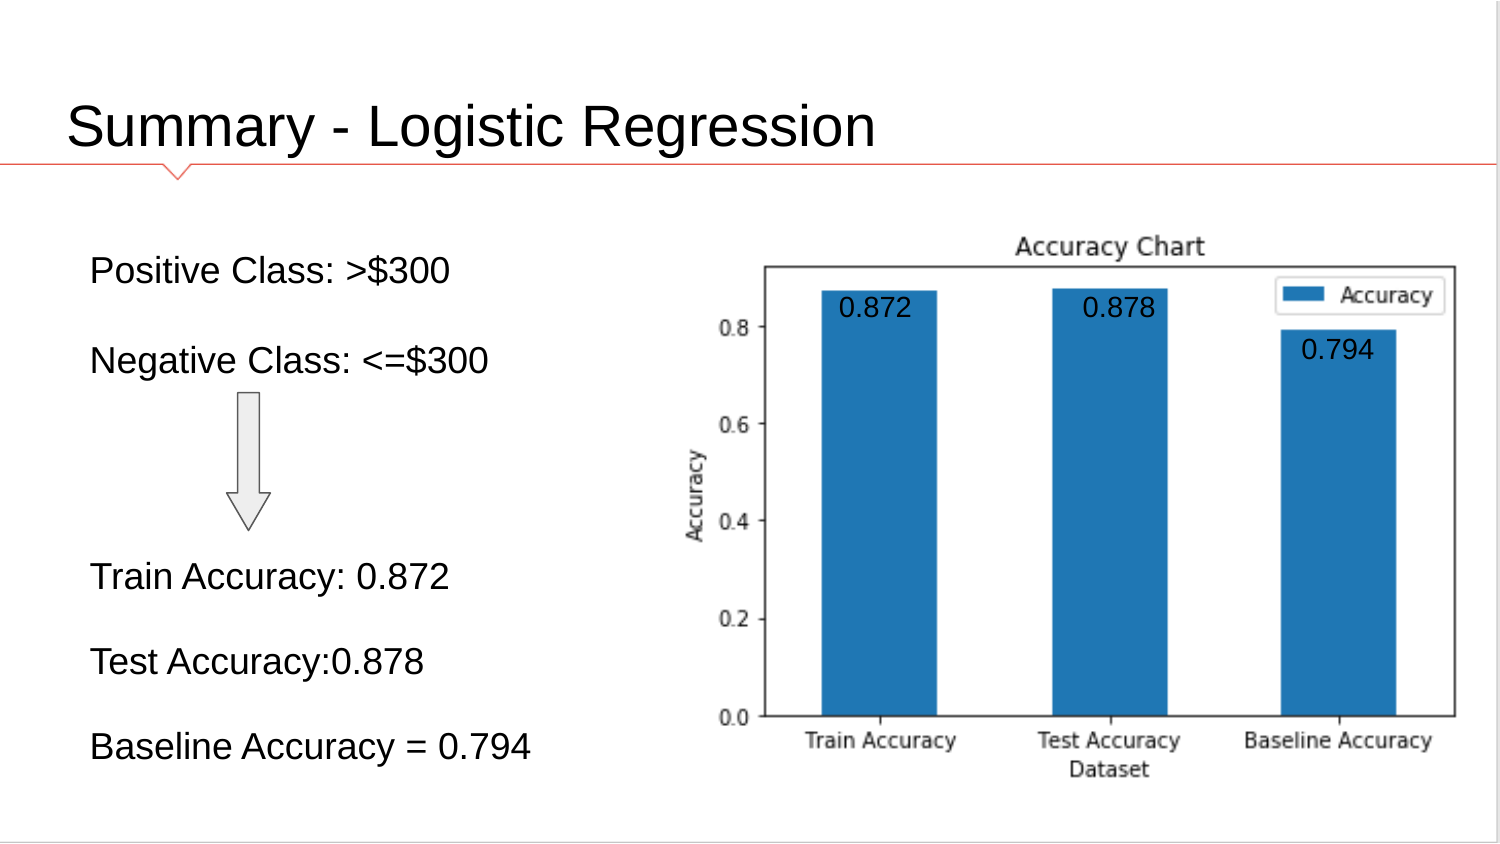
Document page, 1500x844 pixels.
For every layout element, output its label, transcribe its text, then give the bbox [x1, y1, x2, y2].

title Summary - Logistic Regression [51, 72, 1449, 167]
text_box Positive Class: >$300 Negative Class: <=$300 [74, 231, 560, 370]
list Train Accuracy: 0.872 Test Accuracy:0.878 Baseline Accuracy = 0.794 [74, 530, 579, 844]
text_box [226, 392, 271, 531]
picture [0, 1, 1500, 843]
